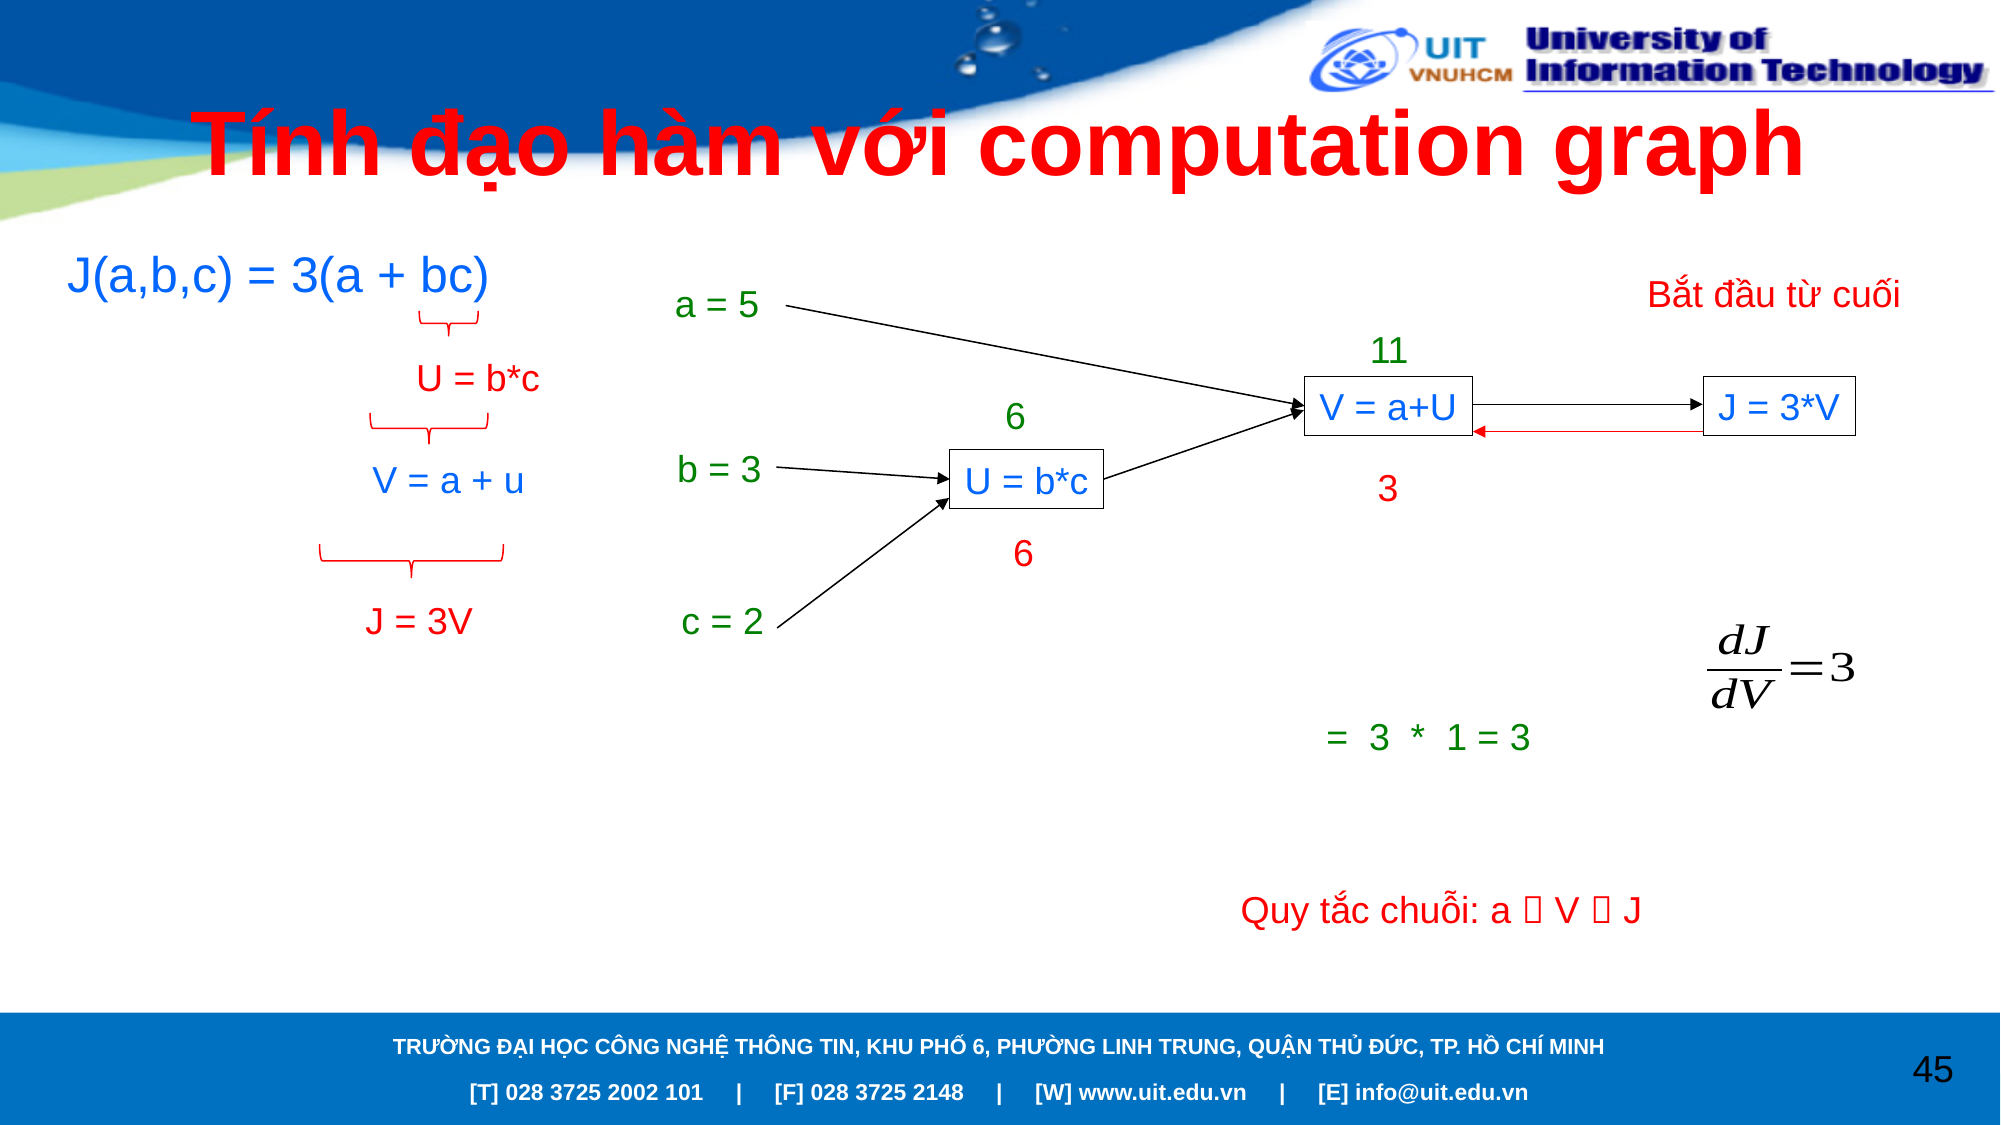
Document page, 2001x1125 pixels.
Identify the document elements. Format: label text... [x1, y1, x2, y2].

text_box [318, 544, 505, 579]
text_box 3 [1362, 456, 1414, 516]
text_box Bắt đầu từ cuối [1632, 262, 1927, 323]
text_box [418, 310, 479, 337]
text_box U = b*c [401, 346, 556, 407]
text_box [1104, 414, 1304, 480]
text_box J(a,b,c) = 3(a + bc) [52, 235, 506, 310]
text_box c = 2 [666, 589, 779, 650]
text_box 6 [990, 415, 1041, 445]
text_box [369, 412, 489, 445]
text_box b = 3 [662, 437, 777, 497]
text_box 6 [998, 521, 1049, 582]
text_box V = a + u [357, 449, 540, 509]
text_box J = 3V [350, 589, 488, 650]
text_box a = 5 [660, 272, 775, 332]
text_box 11 [1354, 318, 1424, 379]
text_box V = a+U [1308, 376, 1473, 436]
text_box Quy tắc chuỗi: a  V  J [1225, 879, 1658, 939]
picture [0, 0, 2001, 1125]
text_box J = 3*V [1703, 376, 1856, 436]
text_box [785, 305, 1305, 407]
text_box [776, 467, 950, 480]
title Tính đạo hàm với computation graph [99, 45, 1900, 233]
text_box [776, 497, 950, 629]
text_box U = b*c [949, 449, 1104, 509]
